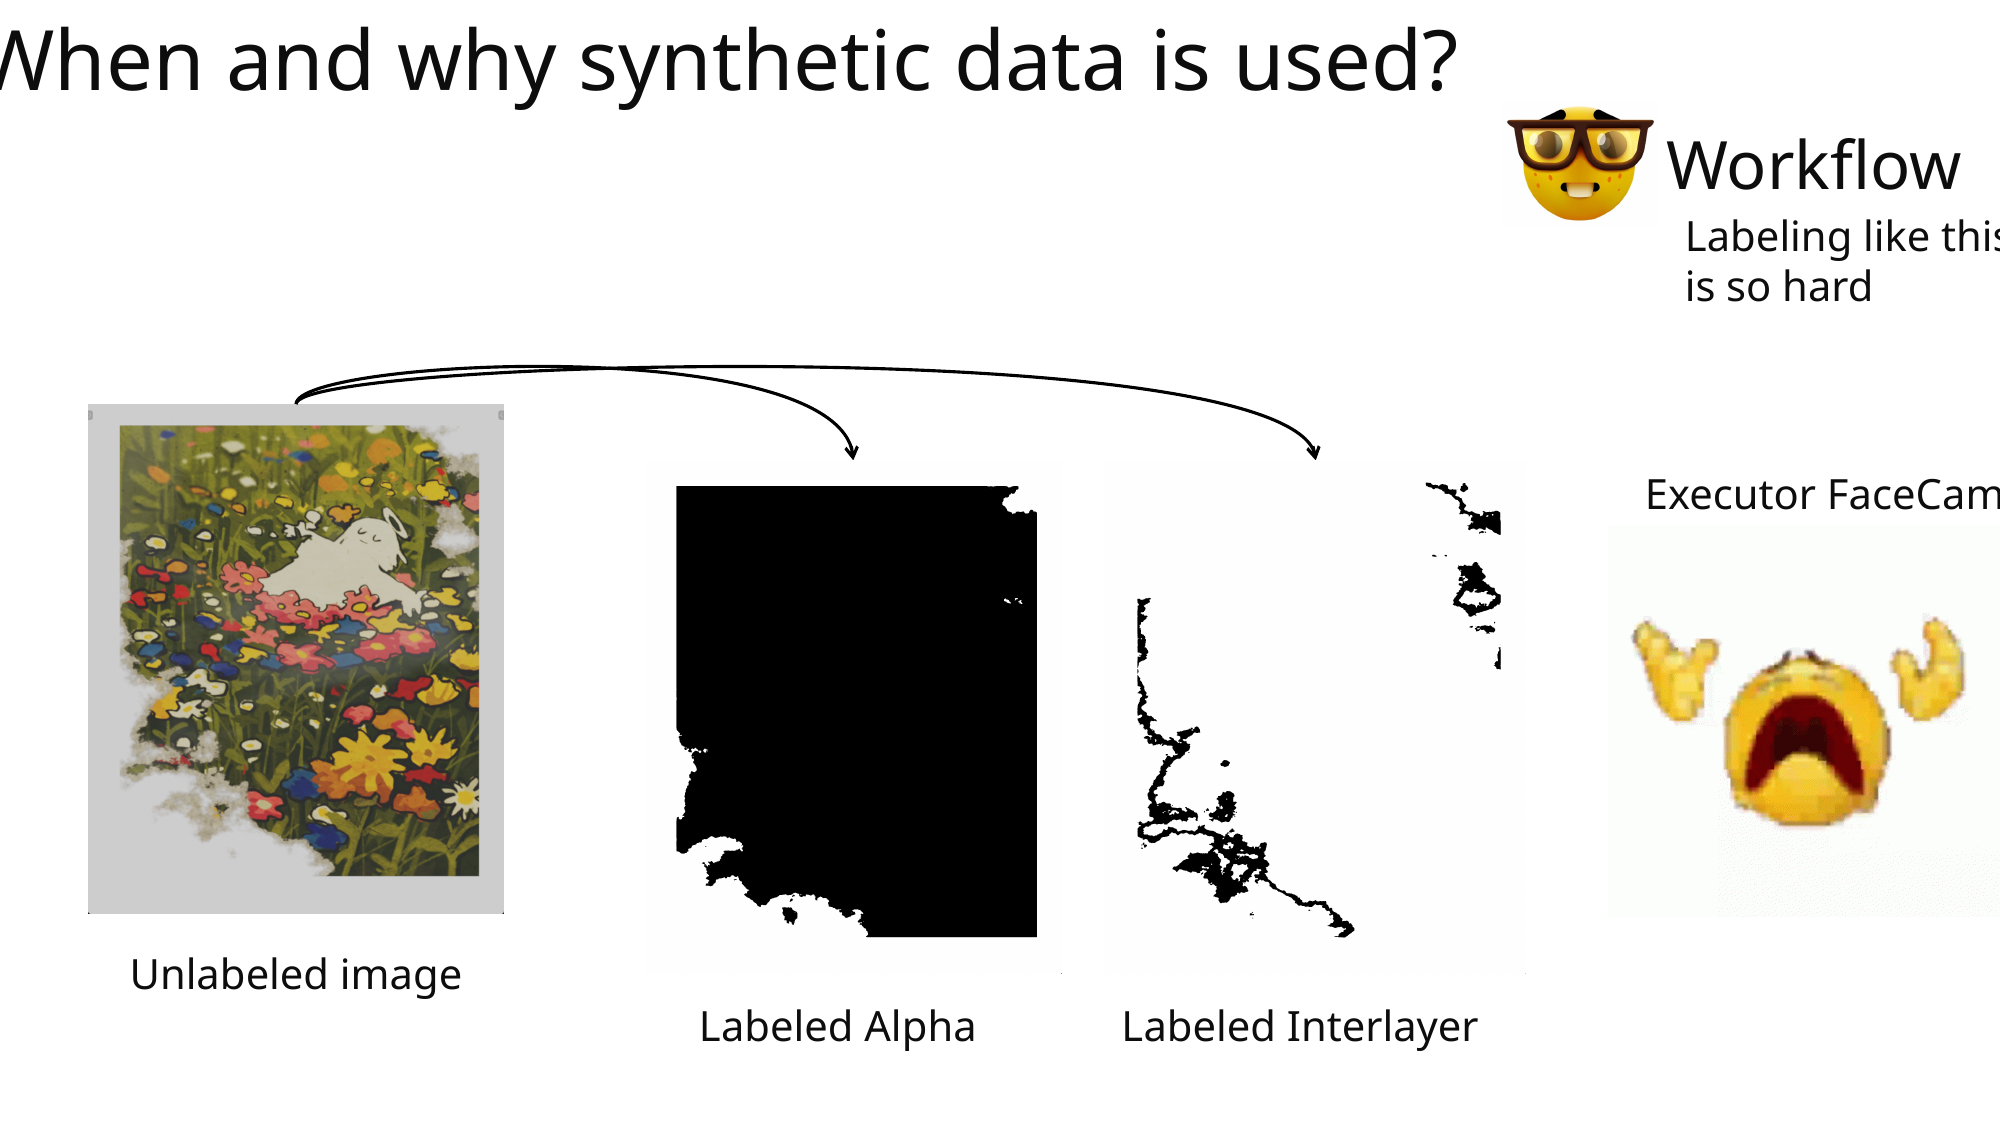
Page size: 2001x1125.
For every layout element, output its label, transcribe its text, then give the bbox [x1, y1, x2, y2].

text_box Executor FaceCam [1630, 460, 2000, 525]
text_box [546, 153, 603, 460]
picture [1503, 101, 1657, 226]
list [88, 403, 505, 914]
text_box When and why synthetic data is used? [835, 0, 1476, 115]
text_box When and why synthetic data is used? [0, 0, 777, 115]
text_box Workflow [1657, 115, 1978, 211]
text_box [184, 460, 1526, 1059]
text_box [777, 0, 835, 460]
text_box Labeling like this is so hard [1669, 202, 2000, 317]
picture [1608, 525, 2000, 917]
text_box Unlabeled image [114, 940, 184, 1006]
